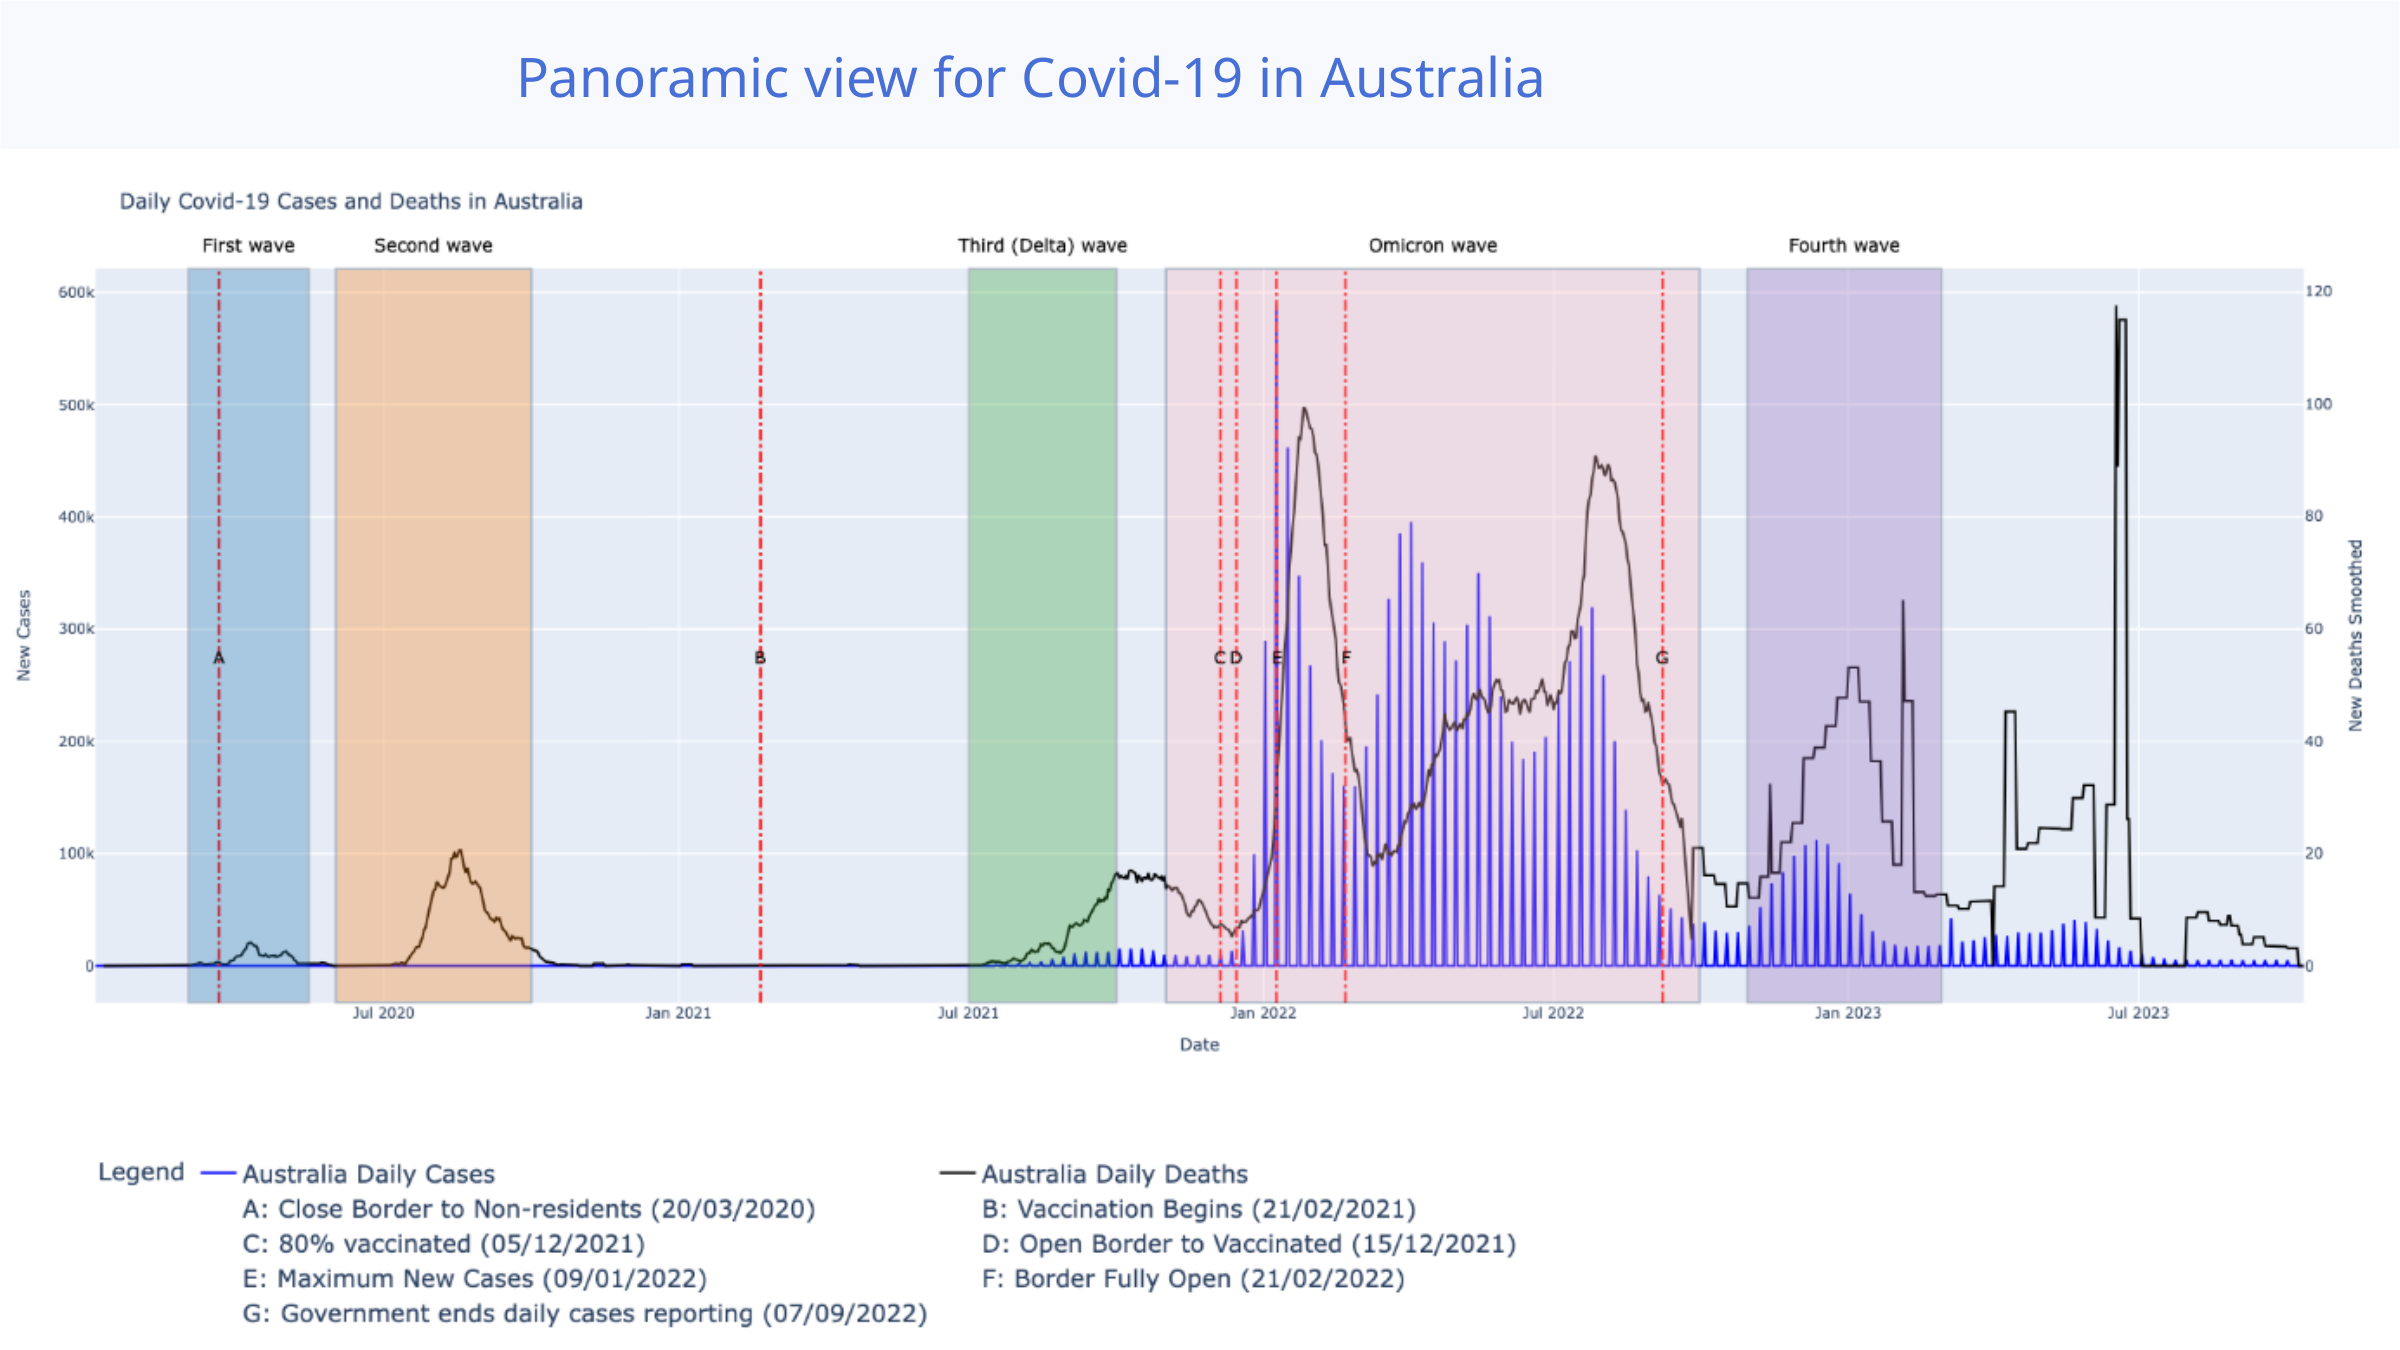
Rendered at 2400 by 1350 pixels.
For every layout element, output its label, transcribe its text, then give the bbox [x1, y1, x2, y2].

picture [0, 149, 2400, 1350]
text_box Panoramic view for Covid-19 in Australia [501, 32, 1578, 102]
text_box [0, 0, 2400, 149]
